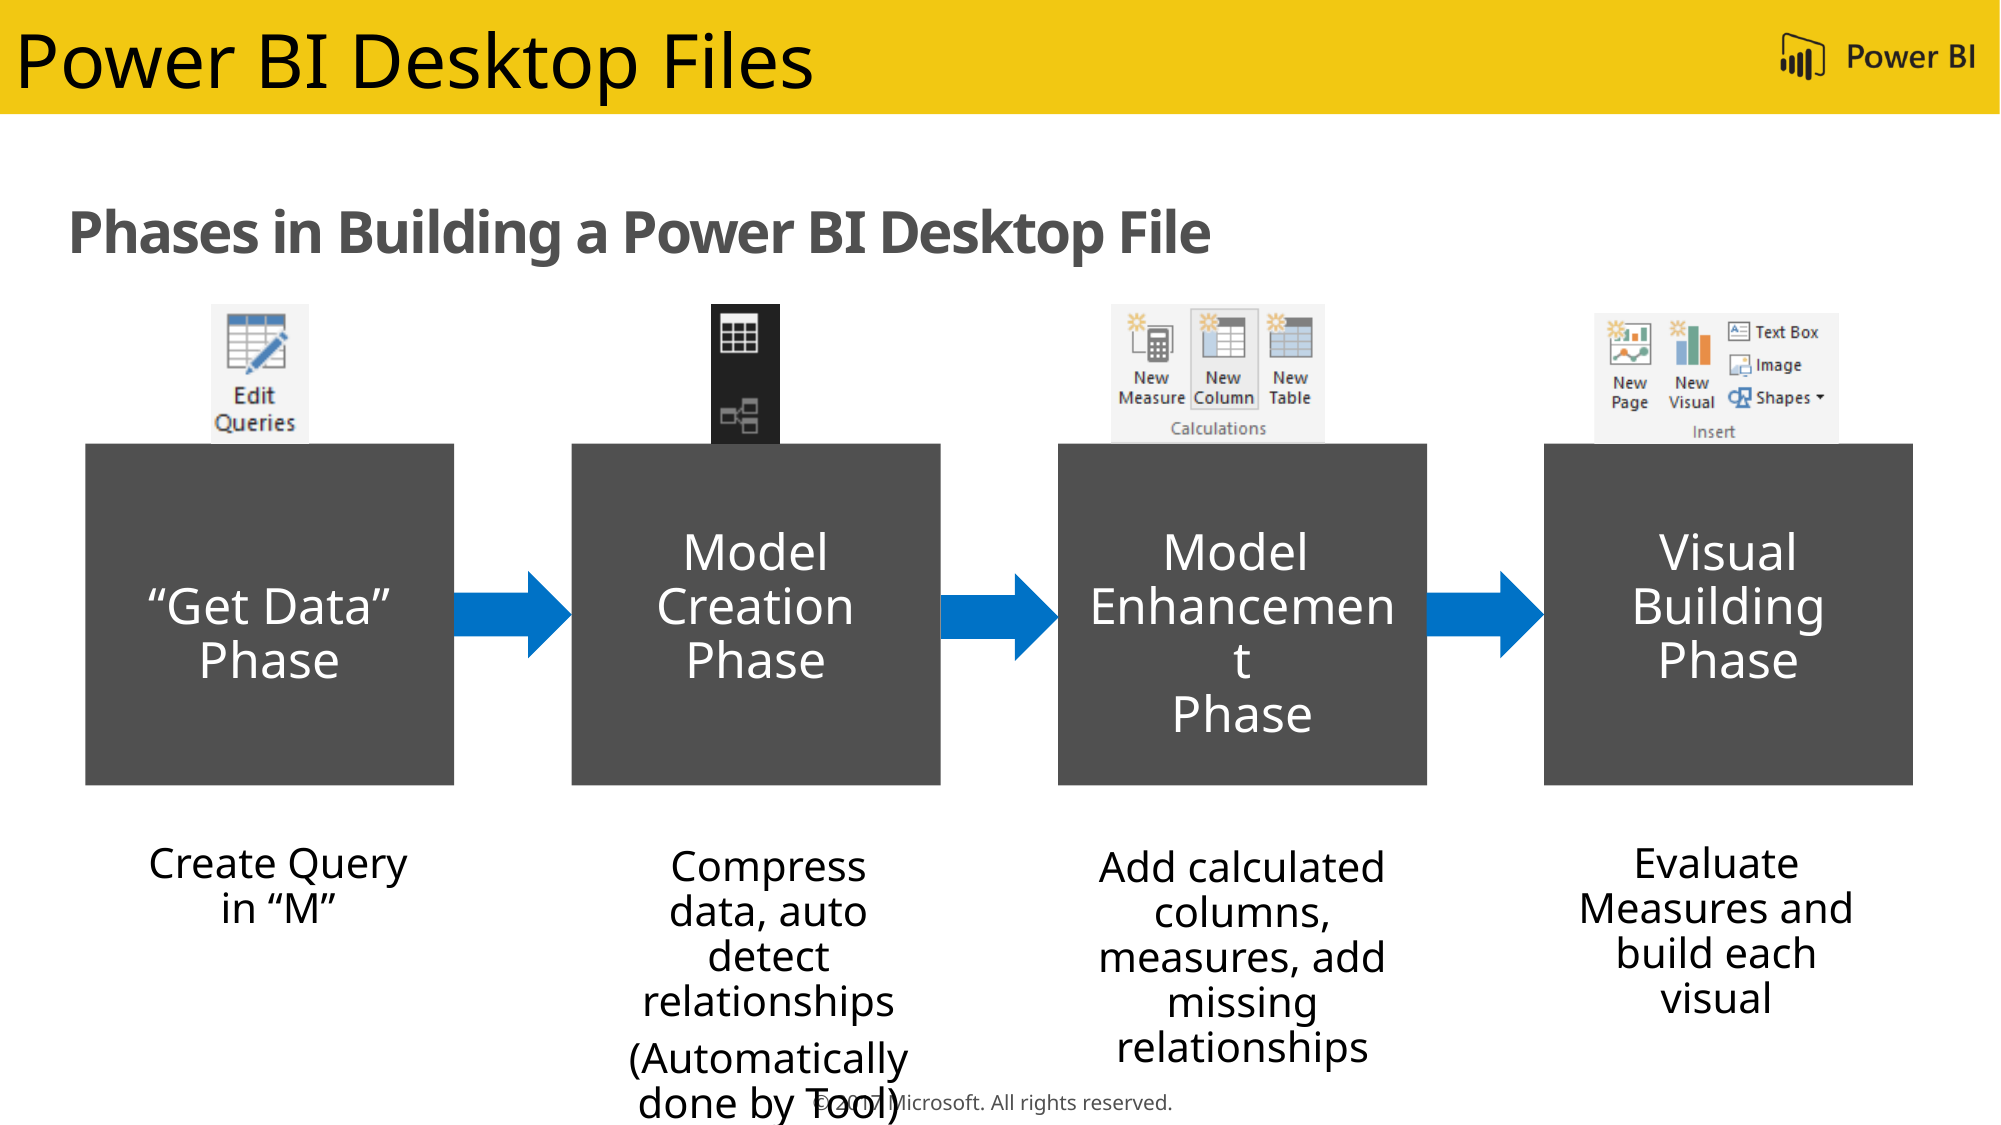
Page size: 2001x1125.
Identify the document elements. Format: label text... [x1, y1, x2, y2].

text_box Create Query in “M” [102, 818, 455, 957]
text_box Model Enhancement Phase [1057, 443, 1428, 786]
picture [1594, 313, 1839, 444]
footer © 2017 Microsoft. All rights reserved. [663, 1084, 1338, 1122]
picture [710, 304, 780, 444]
picture [1768, 23, 1985, 91]
text_box Power BI Desktop Files [0, 5, 1880, 111]
text_box Evaluate Measures and build each visual [1540, 818, 1893, 1047]
title Phases in Building a Power BI Desktop File [43, 188, 1956, 275]
text_box Compress data, auto detect relationships (Automatically done by Tool) [592, 821, 945, 1125]
text_box [1425, 570, 1545, 659]
picture [1111, 304, 1325, 444]
text_box Add calculated columns, measures, add missing relationships [1066, 822, 1419, 1096]
text_box “Get Data” Phase [85, 443, 455, 786]
text_box [0, 0, 2000, 115]
picture [211, 304, 309, 444]
text_box [940, 572, 1060, 662]
text_box [453, 570, 573, 659]
text_box Visual Building Phase [1543, 443, 1914, 786]
text_box Model Creation Phase [571, 443, 941, 786]
